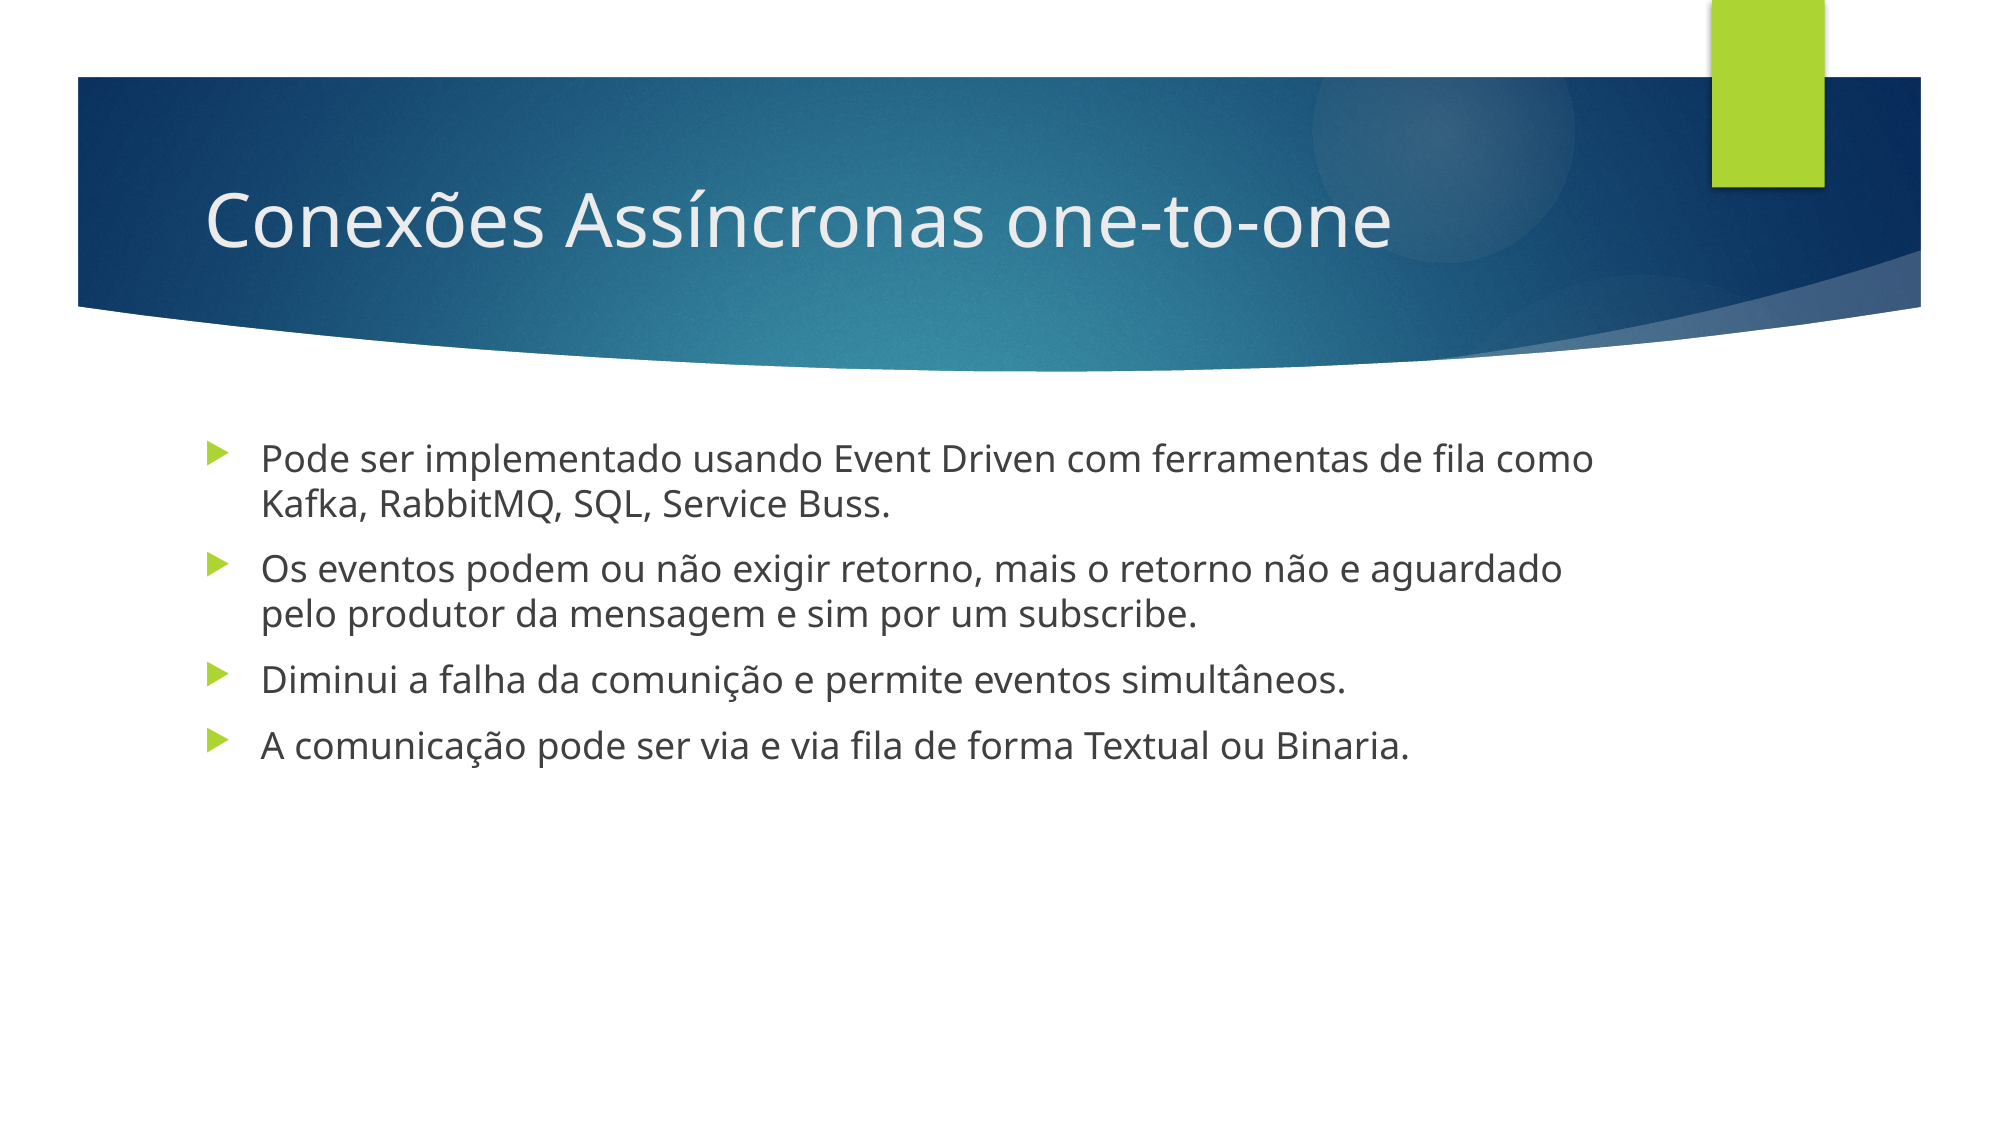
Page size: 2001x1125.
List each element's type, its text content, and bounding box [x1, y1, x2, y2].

list Pode ser implementado usando Event Driven com ferramentas de fila como Kafka, RabbitMQ, SQL, Service Buss. Os eventos podem ou não exigir retorno, mais o retorno não e aguardado pelo produtor da mensagem e sim por um subscribe. Diminui a falha da comunição e permite eventos simultâneos. A comunicação pode ser via e via fila de forma Textual ou Binaria. [189, 427, 1627, 988]
title Conexões Assíncronas one-to-one [189, 159, 1627, 276]
